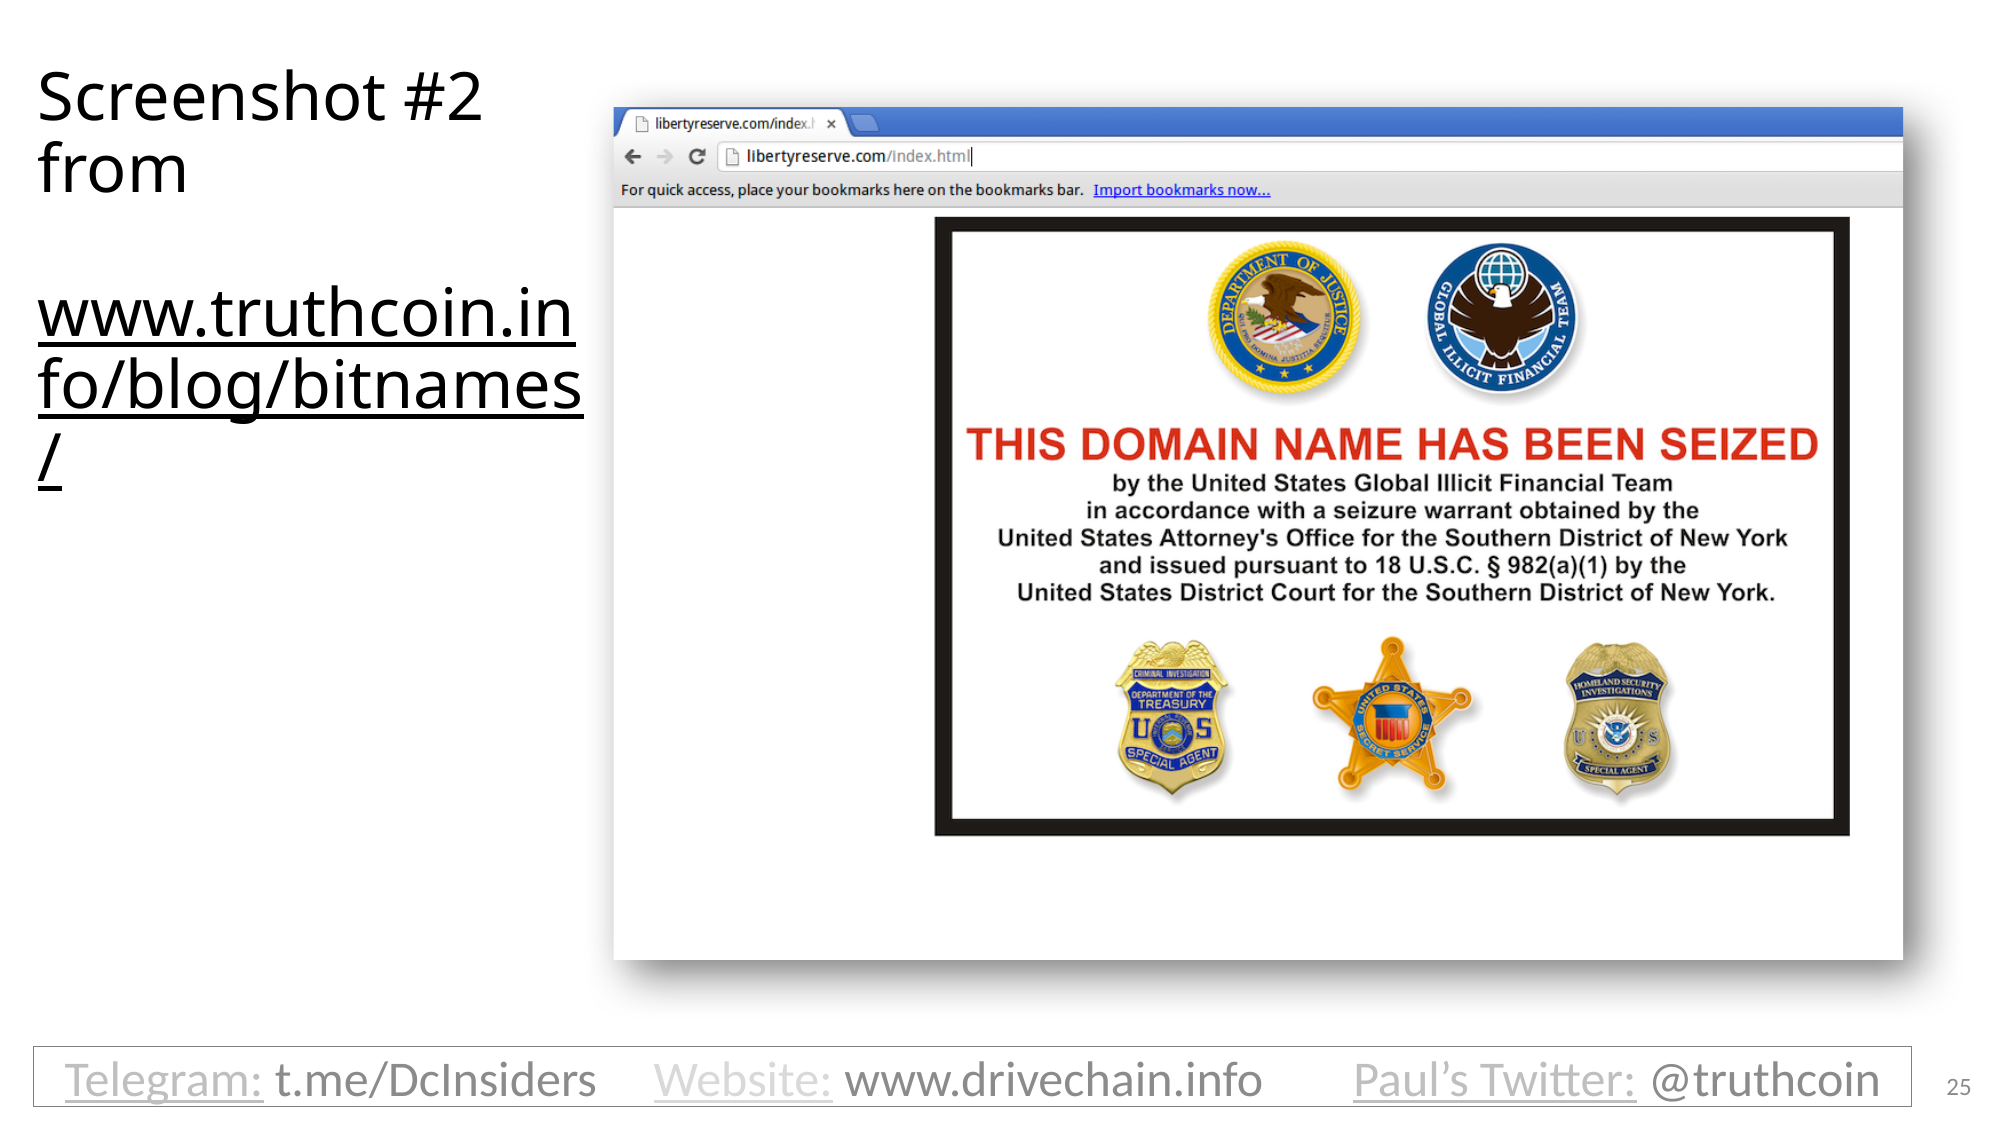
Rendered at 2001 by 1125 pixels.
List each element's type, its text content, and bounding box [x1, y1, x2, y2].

slide_number 25 [1915, 1055, 1987, 1116]
picture [613, 107, 1904, 960]
footer Telegram: t.me/DcInsiders Website: www.drivechain.info Paul’s Twitter: @truthcoin [33, 1046, 1912, 1107]
title Screenshot #2 from www.truthcoin.info/blog/bitnames/ [22, 25, 614, 534]
